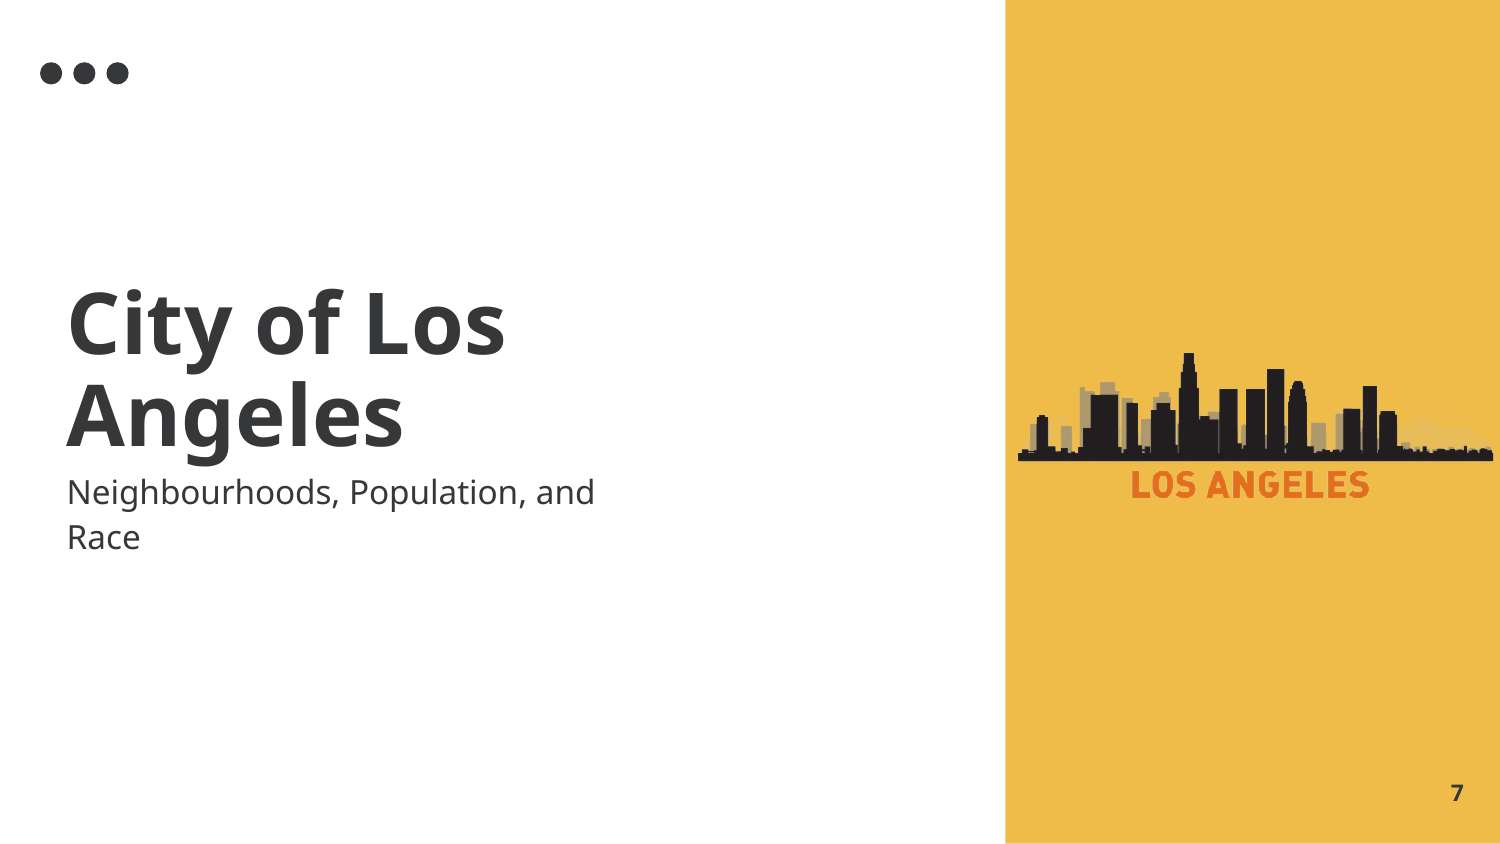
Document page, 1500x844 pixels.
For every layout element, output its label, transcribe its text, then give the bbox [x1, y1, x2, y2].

text_box [1005, 0, 1500, 844]
picture [1017, 352, 1495, 499]
title City of Los Angeles [66, 352, 798, 465]
subtitle Neighbourhoods, Population, and Race [66, 465, 671, 509]
slide_number ‹#› [1374, 779, 1464, 809]
